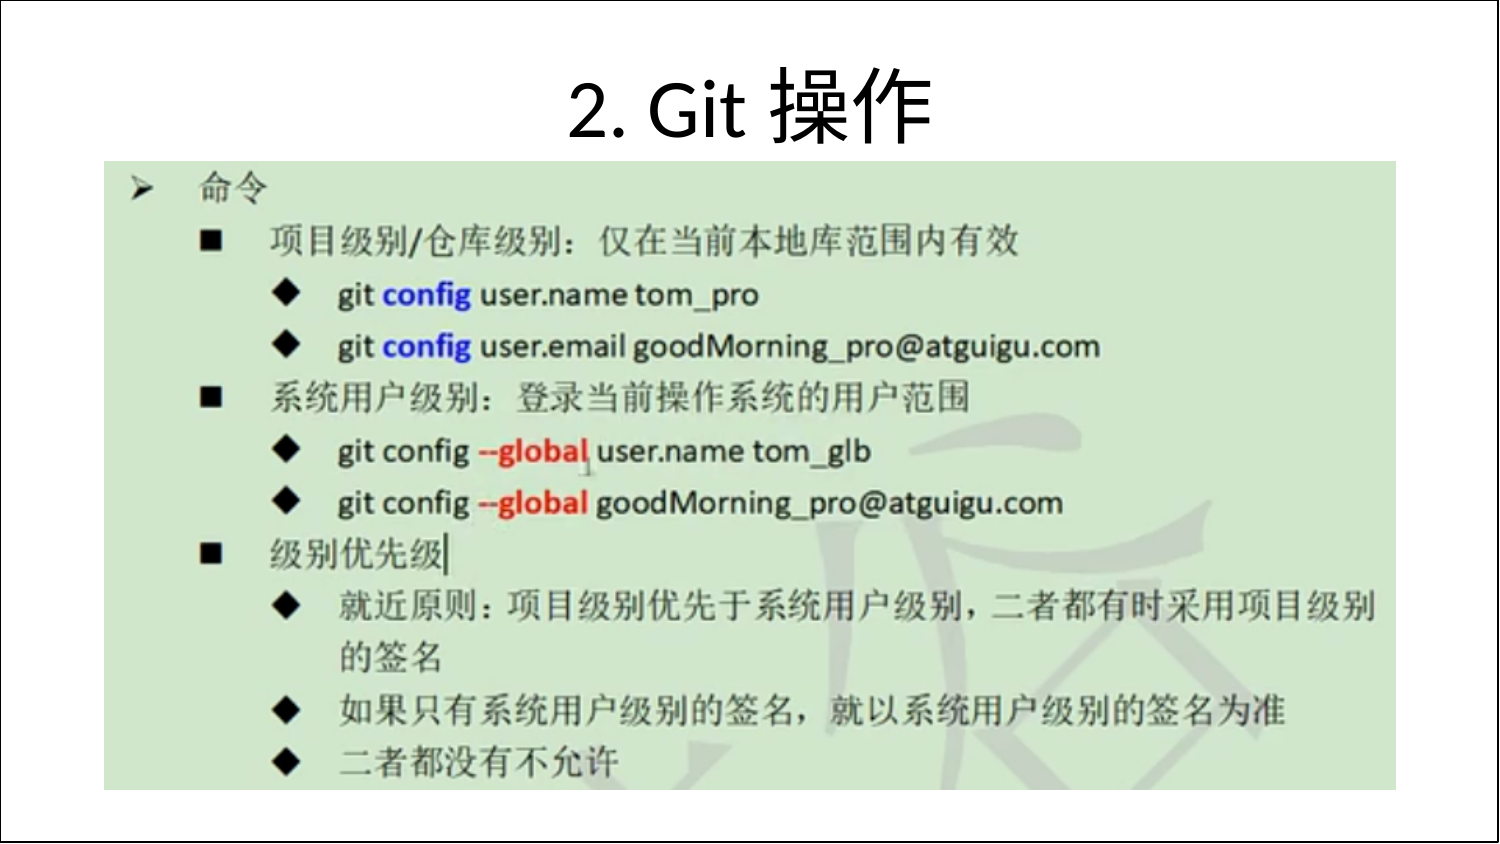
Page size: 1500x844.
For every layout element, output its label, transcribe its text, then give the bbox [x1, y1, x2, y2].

picture [104, 161, 1396, 791]
title 2. Git操作 [75, 33, 1425, 175]
